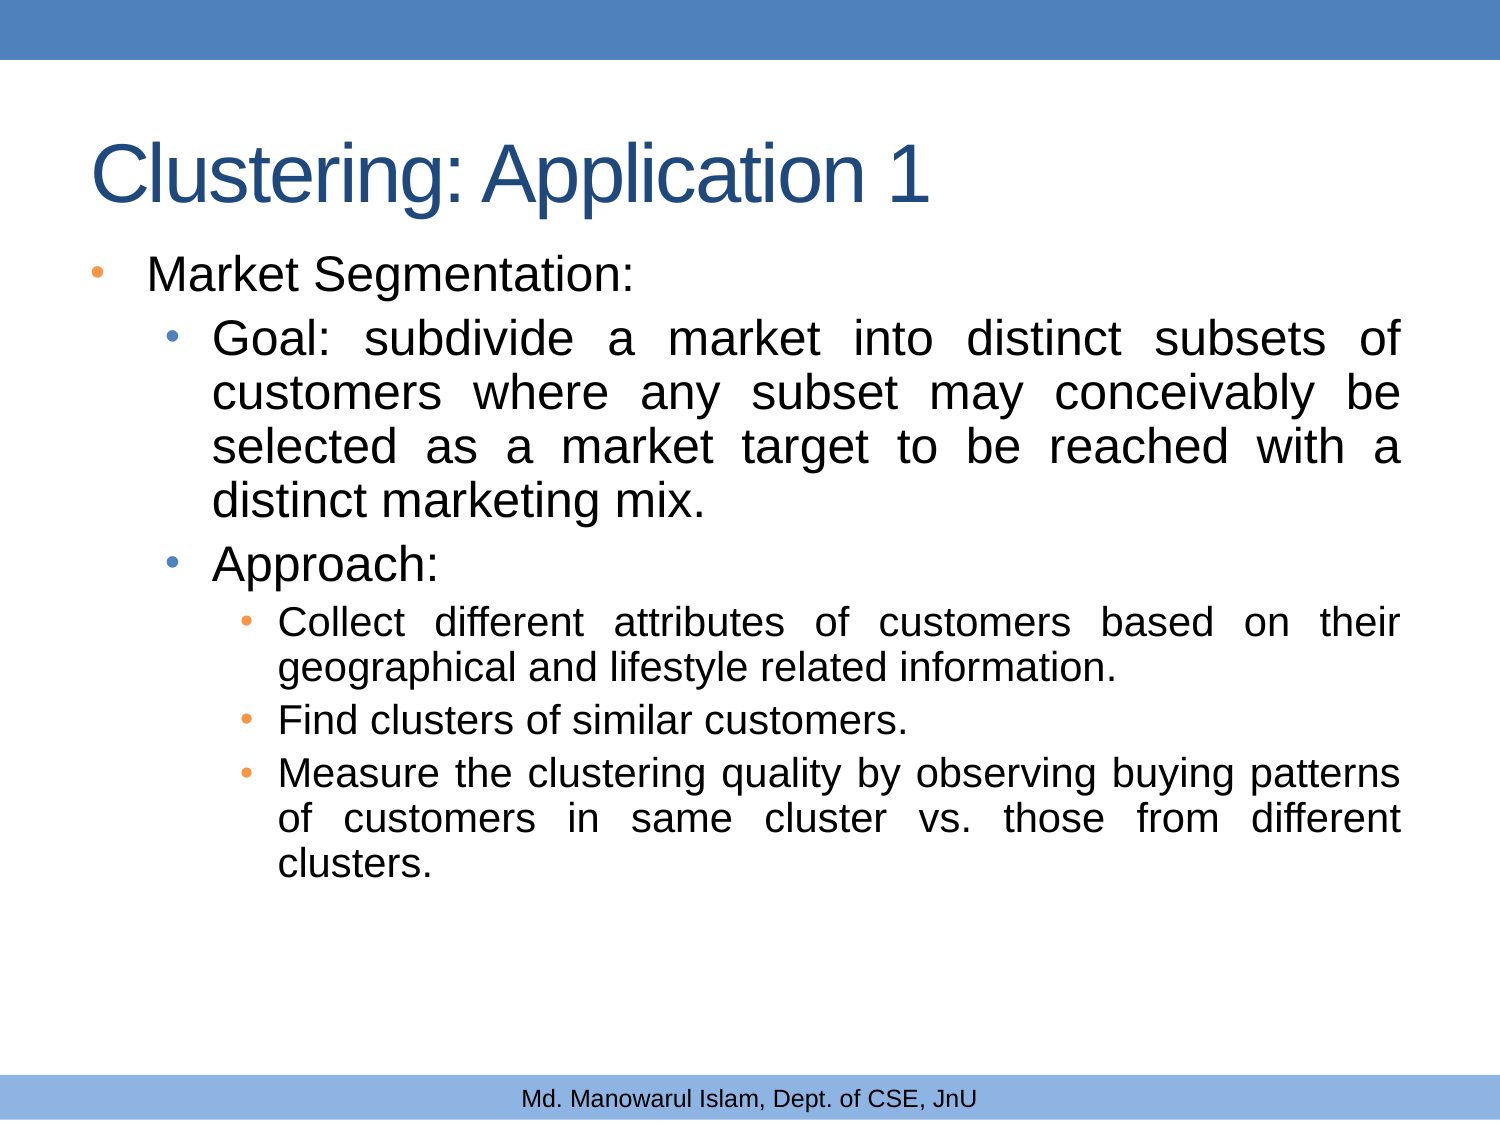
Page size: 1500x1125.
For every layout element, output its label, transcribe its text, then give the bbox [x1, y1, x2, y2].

list Market Segmentation: Goal: subdivide a market into distinct subsets of customers where any subset may conceivably be selected as a market target to be reached with a distinct marketing mix. Approach: Collect different attributes of customers based on their geographical and lifestyle related information. Find clusters of similar customers. Measure the clustering quality by observing buying patterns of customers in same cluster vs. those from different clusters. [75, 240, 1417, 925]
title Clustering: Application 1 [75, 87, 1425, 250]
